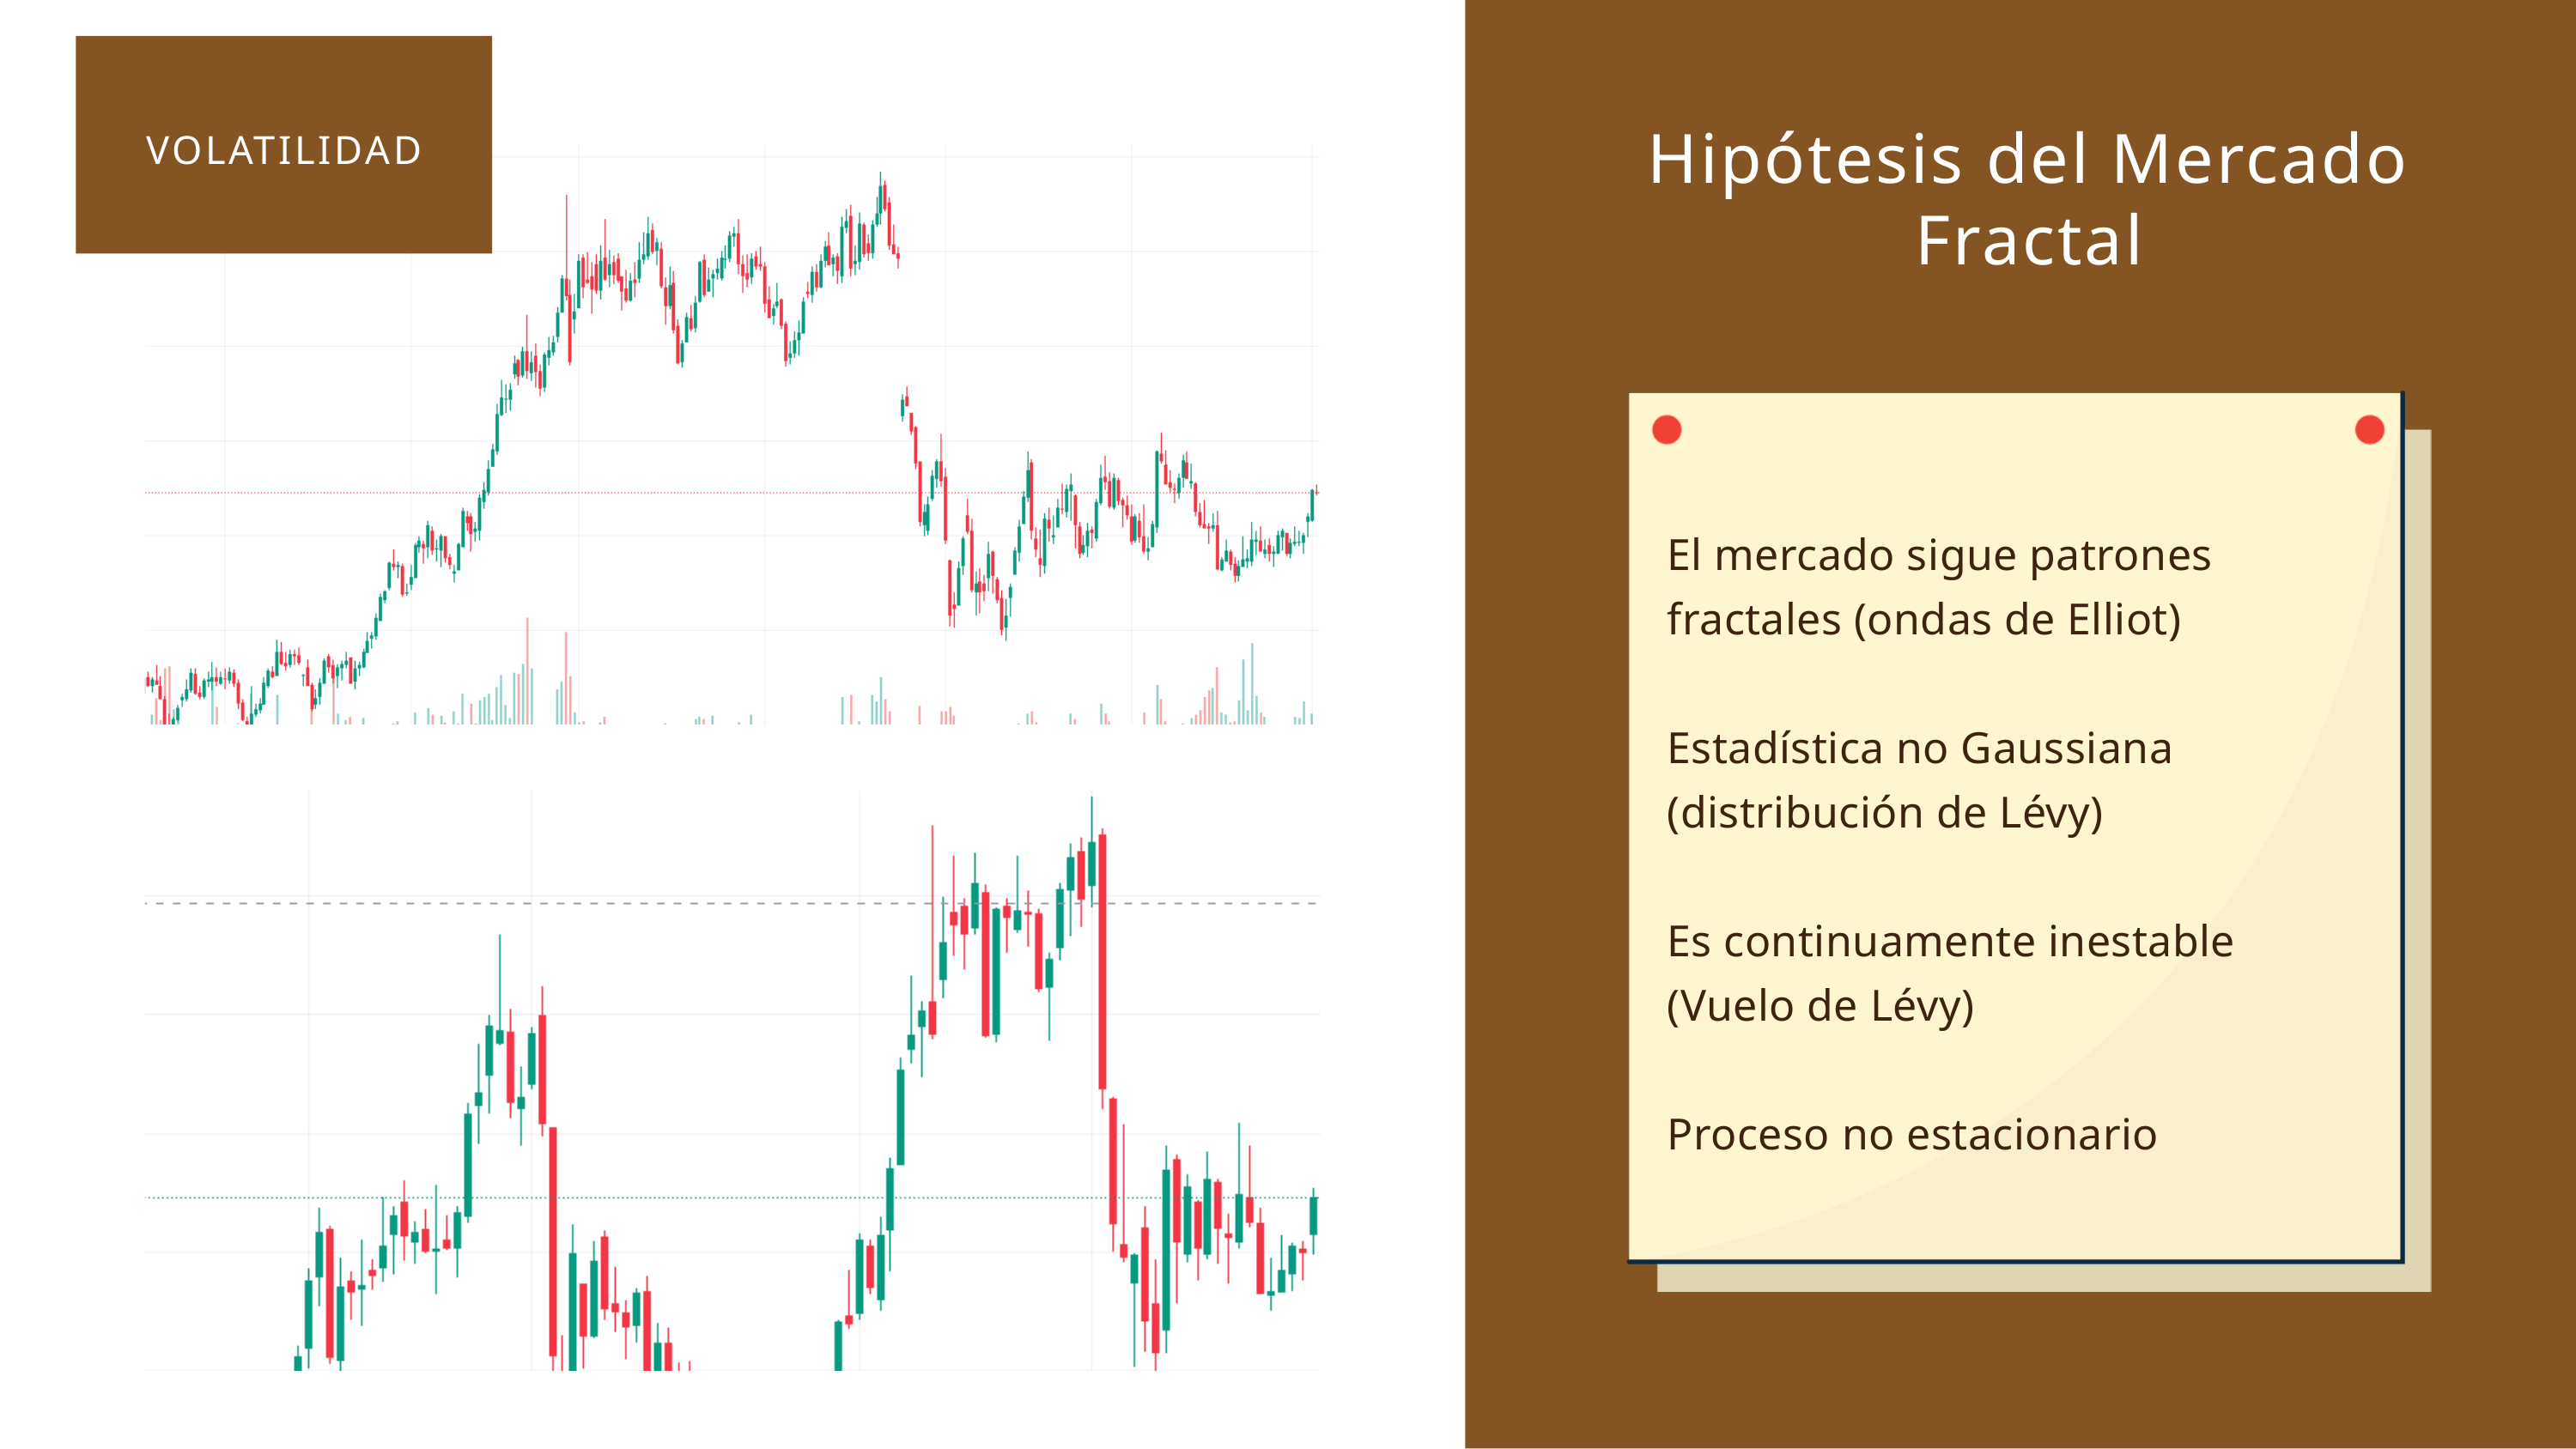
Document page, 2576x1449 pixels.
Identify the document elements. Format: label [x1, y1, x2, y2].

text_box [1465, 0, 2576, 1449]
text_box [144, 144, 1321, 1371]
text_box [76, 35, 493, 254]
picture [1626, 391, 2432, 1292]
text_box [1626, 116, 2432, 391]
